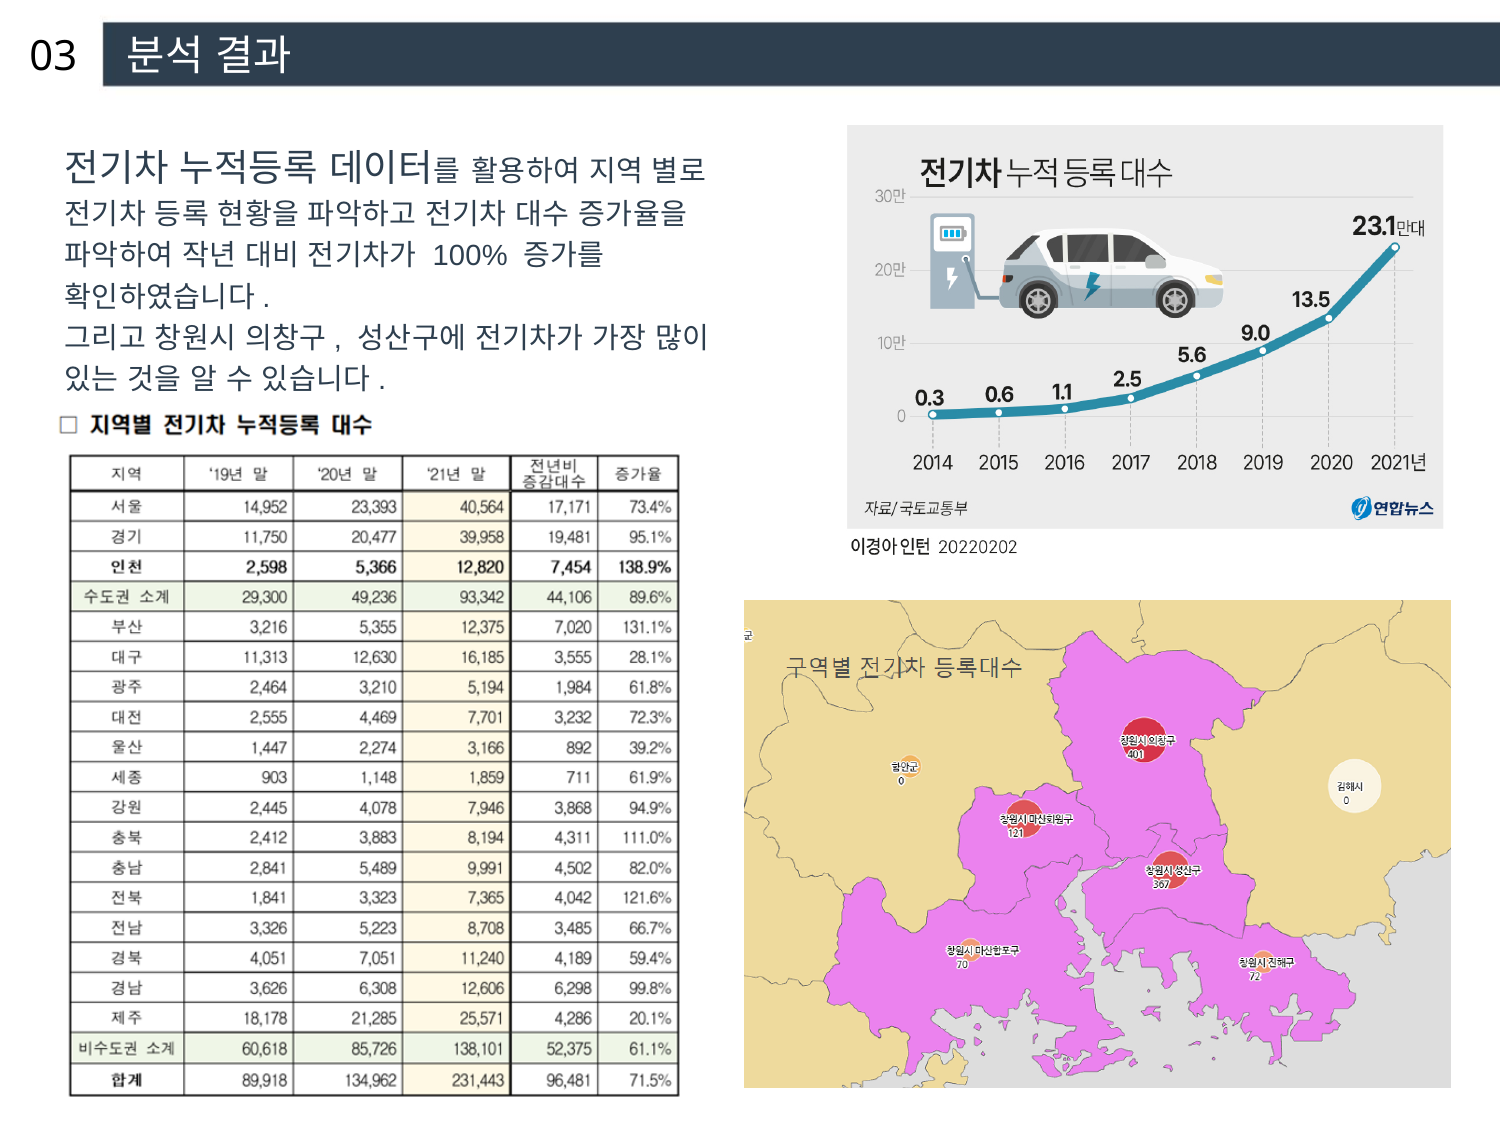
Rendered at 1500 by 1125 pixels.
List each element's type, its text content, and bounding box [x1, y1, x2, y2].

picture [843, 125, 1446, 563]
text_box [0, 0, 1500, 1125]
picture [41, 396, 703, 1123]
text_box 전기차 누적등록 데이터를 활용하여 지역 별로 전기차 등록 현황을 파악하고 전기차 대수 증가율을 파악하여 작년 대비 전기차가 100% 증가를 확인하였습니다. 그리고 창원시 의창구, 성산구에 전기차가 가장 많이 있는 것을 알 수 있습니다. [64, 147, 750, 396]
text_box 03 분석 결과 [29, 28, 1145, 124]
picture [743, 600, 1451, 1088]
